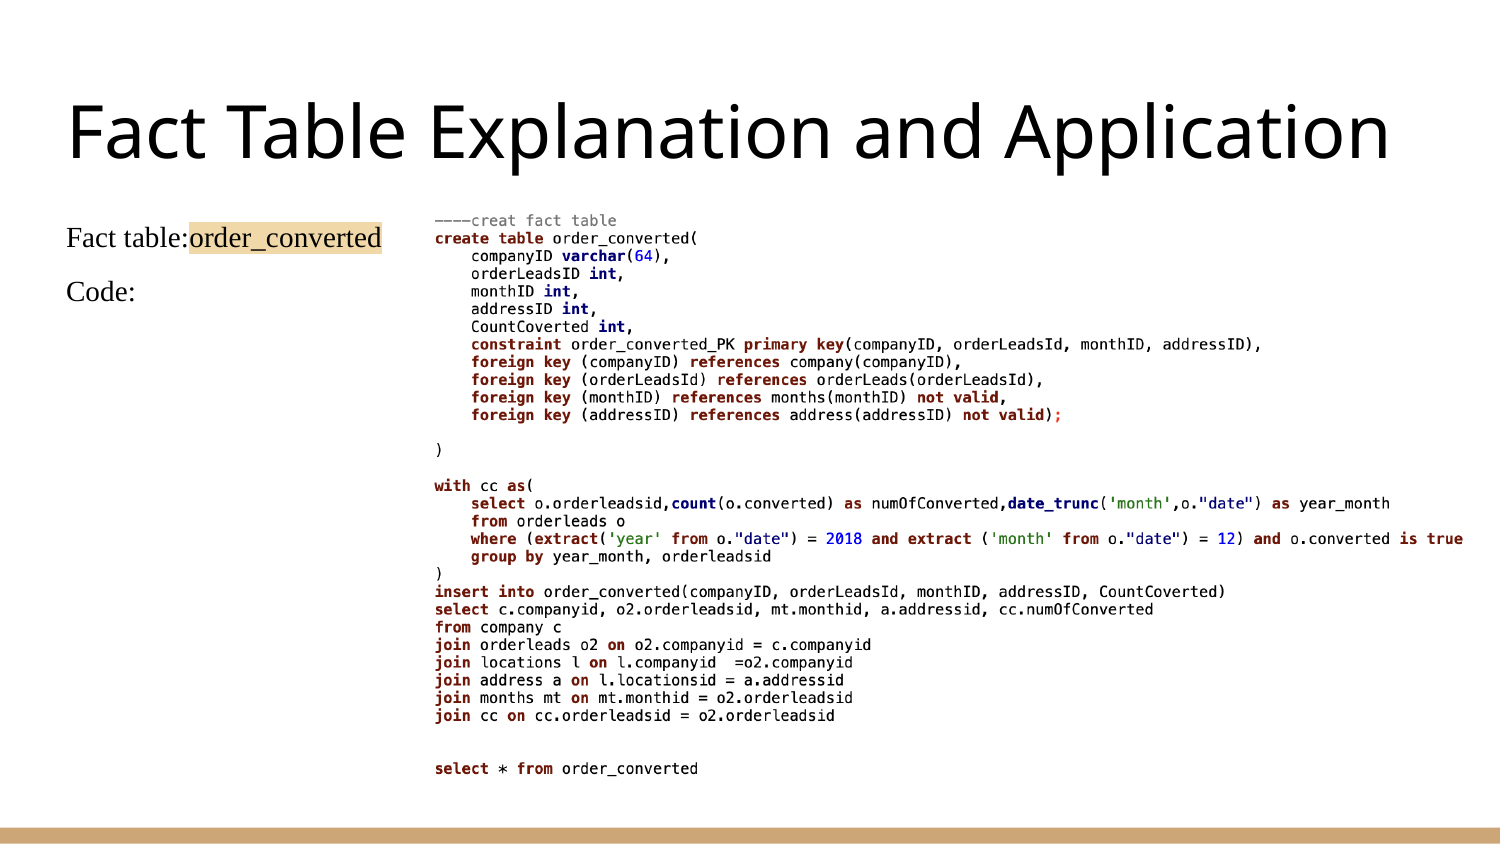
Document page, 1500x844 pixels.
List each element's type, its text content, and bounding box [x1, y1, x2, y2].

list Fact table:order_converted Code: [51, 200, 473, 752]
picture [433, 212, 1476, 786]
title Fact Table Explanation and Application [51, 51, 1449, 189]
